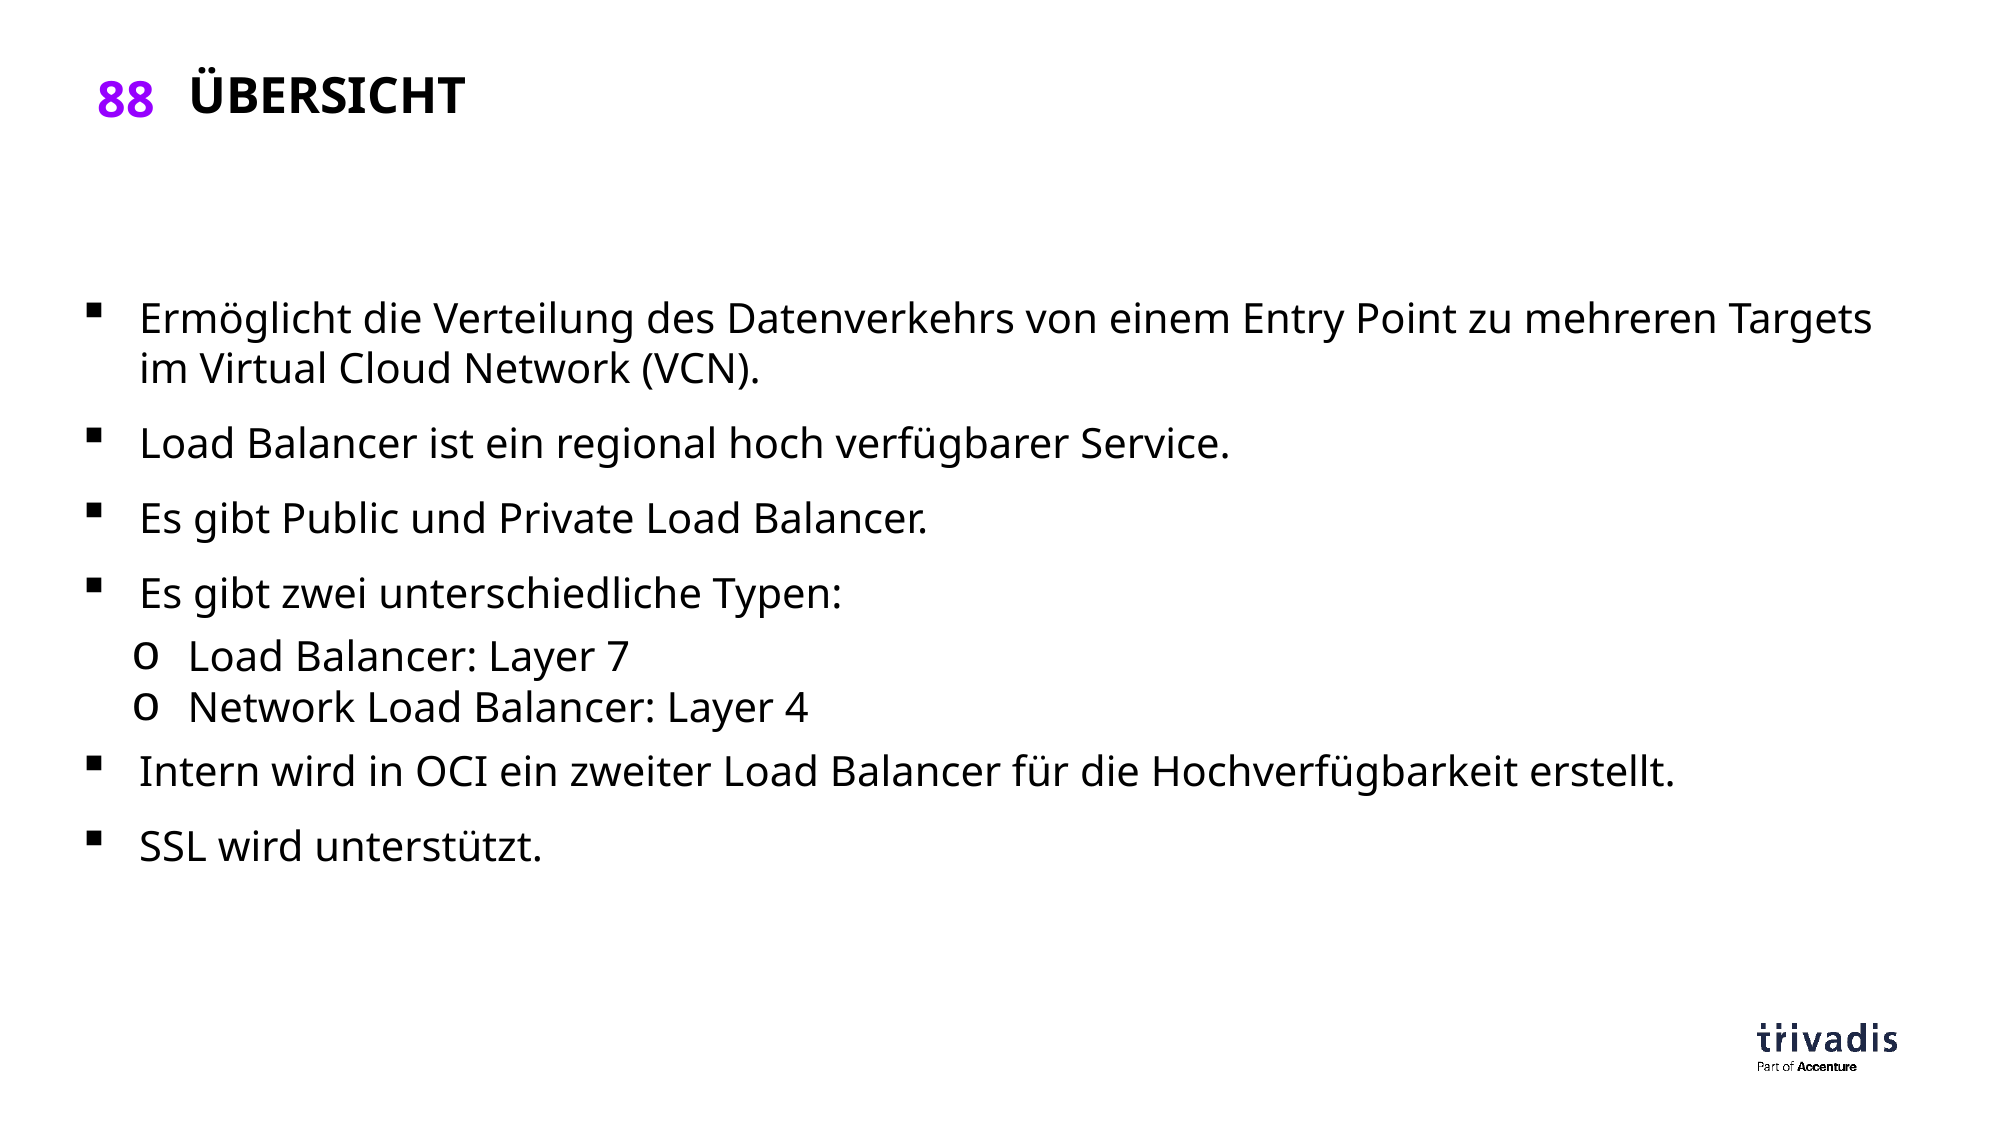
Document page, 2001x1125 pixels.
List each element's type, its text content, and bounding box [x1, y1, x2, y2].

list Ermöglicht die Verteilung des Datenverkehrs von einem Entry Point zu mehreren Targets im Virtual Cloud Network (VCN). Load Balancer ist ein regional hoch verfügbarer Service. Es gibt Public und Private Load Balancer. Es gibt zwei unterschiedliche Typen: Load Balancer: Layer 7 Network Load Balancer: Layer 4 Intern wird in OCI ein zweiter Load Balancer für die Hochverfügbarkeit erstellt. SSL wird unterstützt. [65, 284, 1933, 1062]
title übersicht [170, 63, 1933, 136]
picture [1757, 1062, 1897, 1071]
